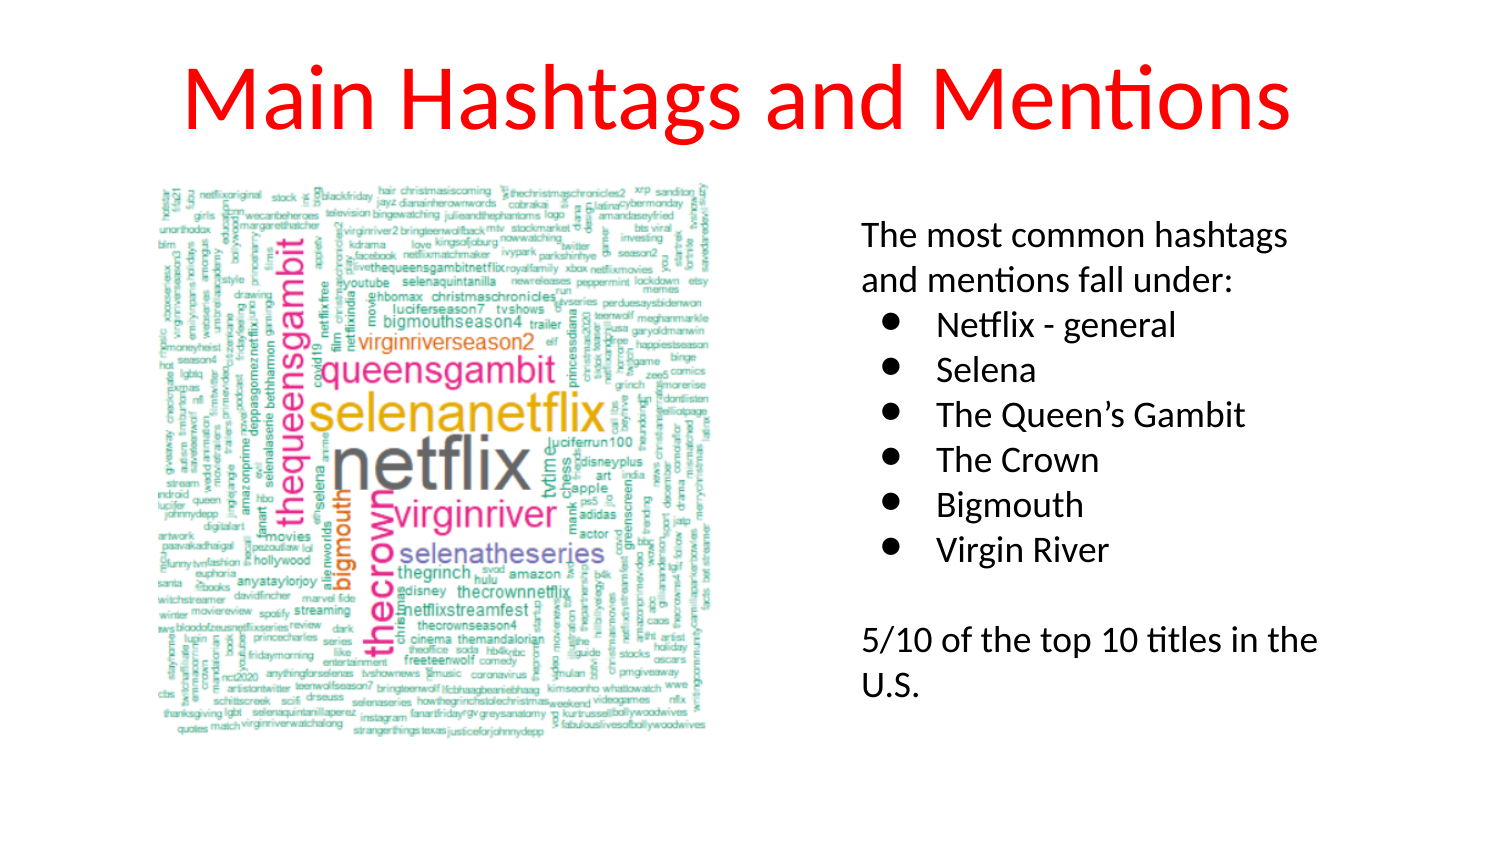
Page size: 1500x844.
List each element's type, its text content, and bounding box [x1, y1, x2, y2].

text_box Main Hashtags and Mentions [170, 24, 1330, 97]
text_box The most common hashtags and mentions fall under: Netflix - general Selena The Queen’s Gambit The Crown Bigmouth Virgin River 5/10 of the top 10 titles in the U.S. [845, 195, 1370, 735]
picture [158, 181, 721, 748]
